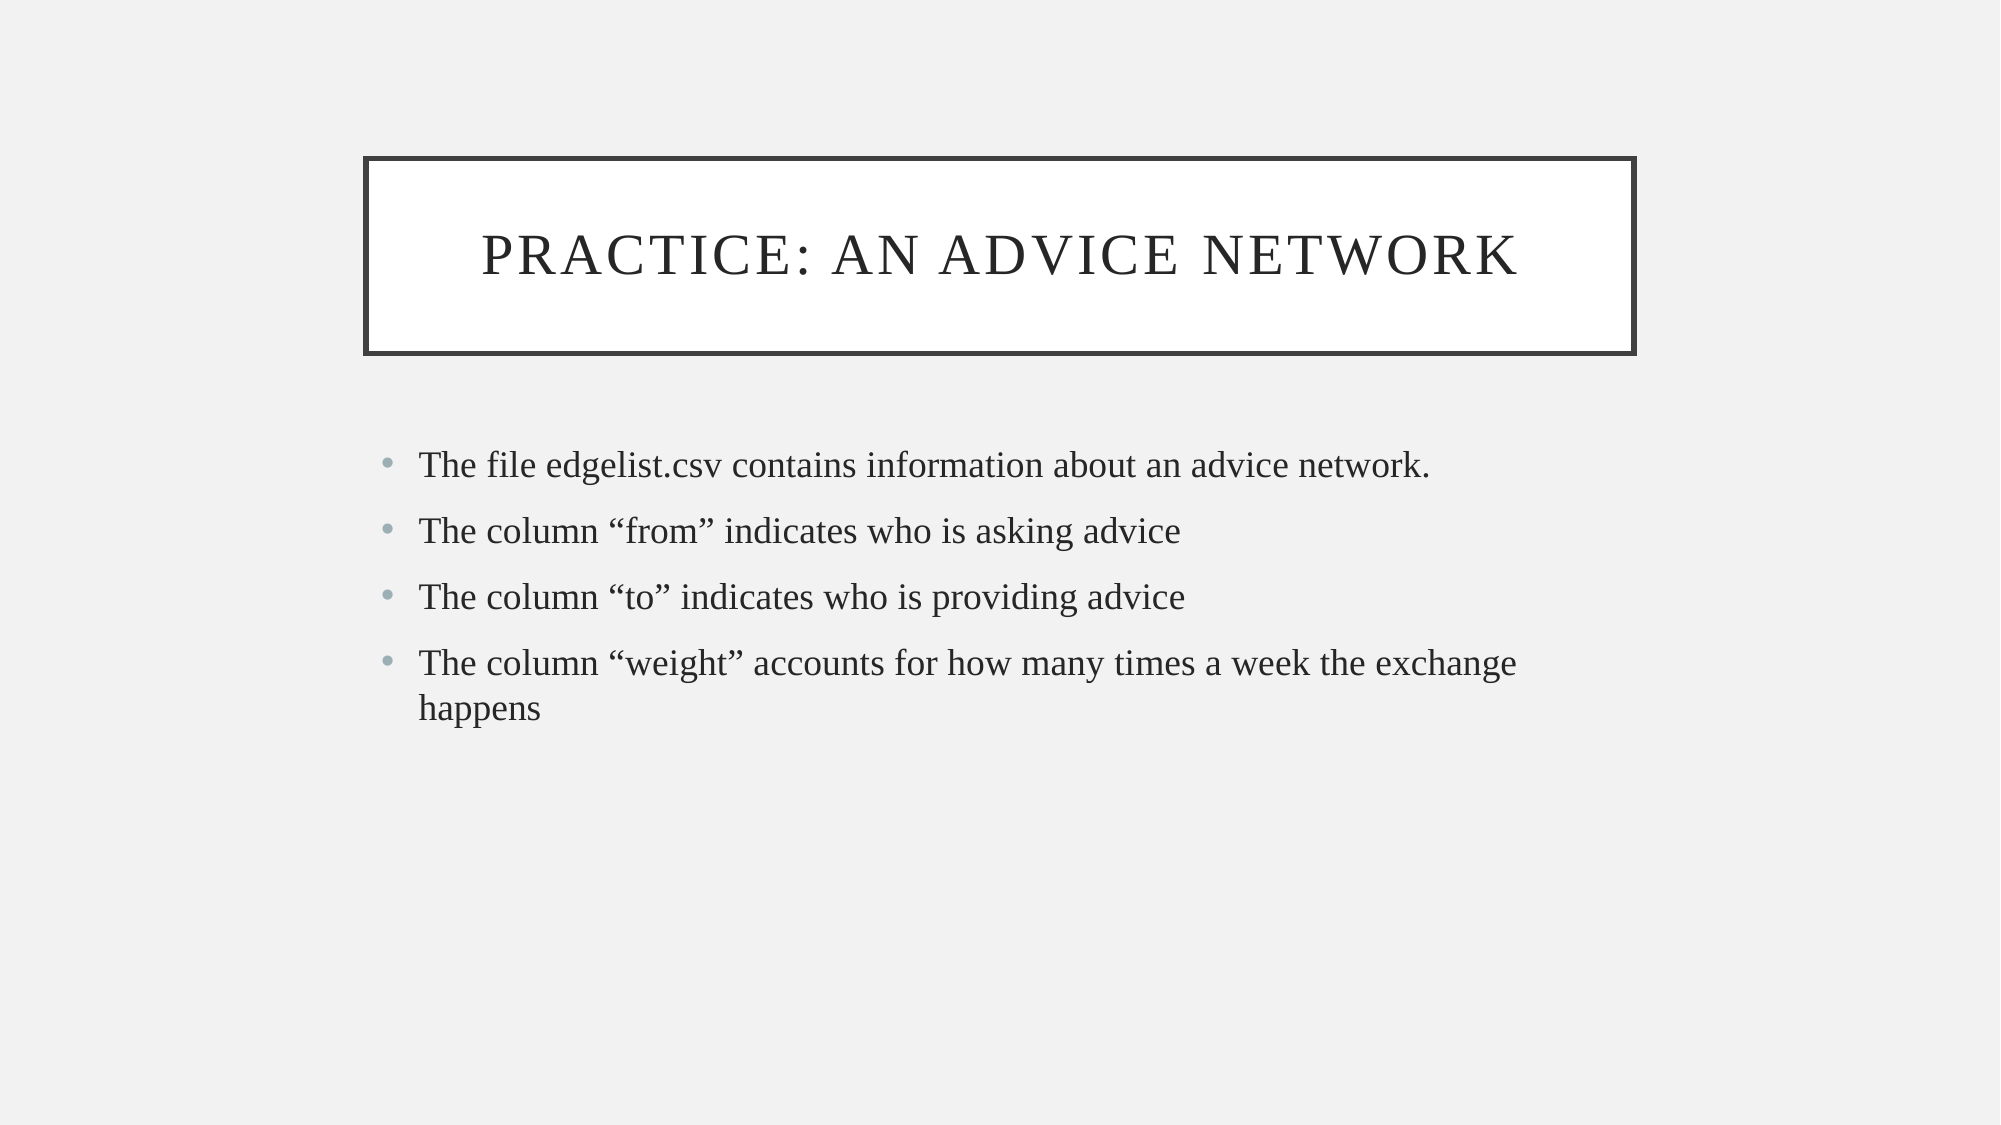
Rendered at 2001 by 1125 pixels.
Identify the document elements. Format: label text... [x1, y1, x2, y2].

title Practice: An advice network [363, 156, 1637, 356]
list The file edgelist.csv contains information about an advice network. The column “from” indicates who is asking advice The column “to” indicates who is providing advice The column “weight” accounts for how many times a week the exchange happens [366, 432, 1634, 942]
